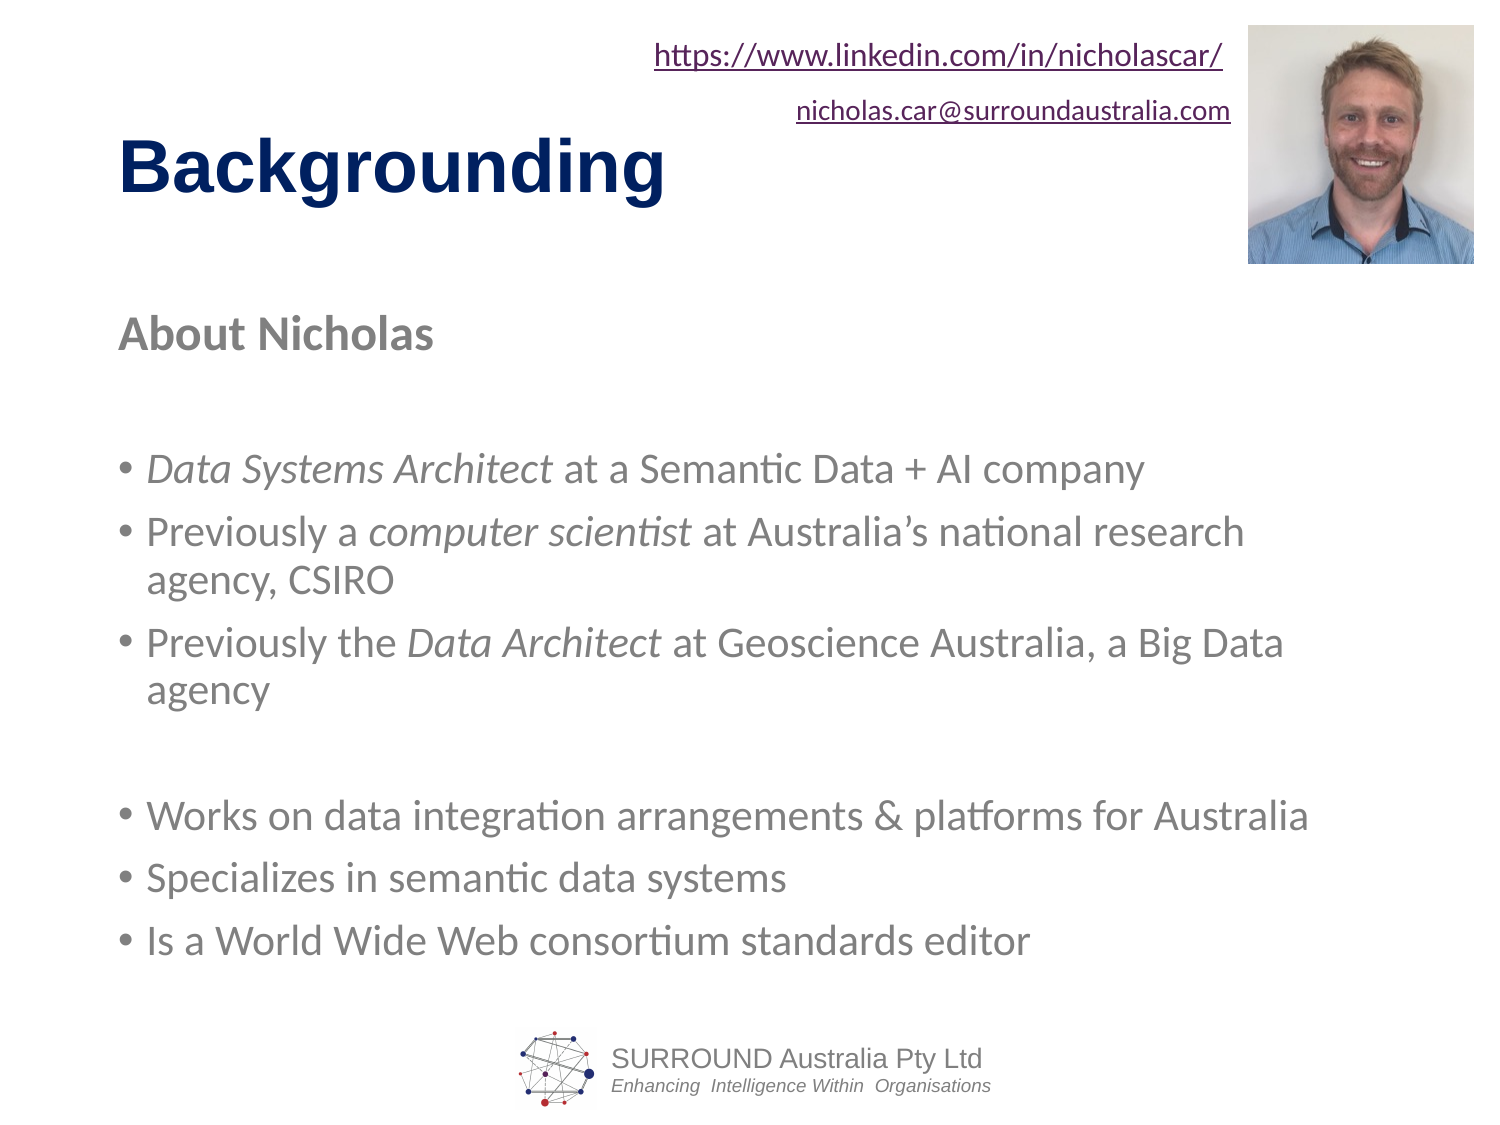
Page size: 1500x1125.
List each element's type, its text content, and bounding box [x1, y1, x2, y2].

list About Nicholas Data Systems Architect at a Semantic Data + AI company Previously a computer scientist at Australia’s national research agency, CSIRO Previously the Data Architect at Geoscience Australia, a Big Data agency Works on data integration arrangements & platforms for Australia Specializes in semantic data systems Is a World Wide Web consortium standards editor [103, 299, 1397, 1014]
picture [1248, 25, 1474, 264]
title Backgrounding [103, 59, 1397, 278]
picture [515, 1027, 597, 1110]
text_box https://www.linkedin.com/in/nicholascar/ nicholas.car@surroundaustralia.com [638, 6, 1246, 134]
